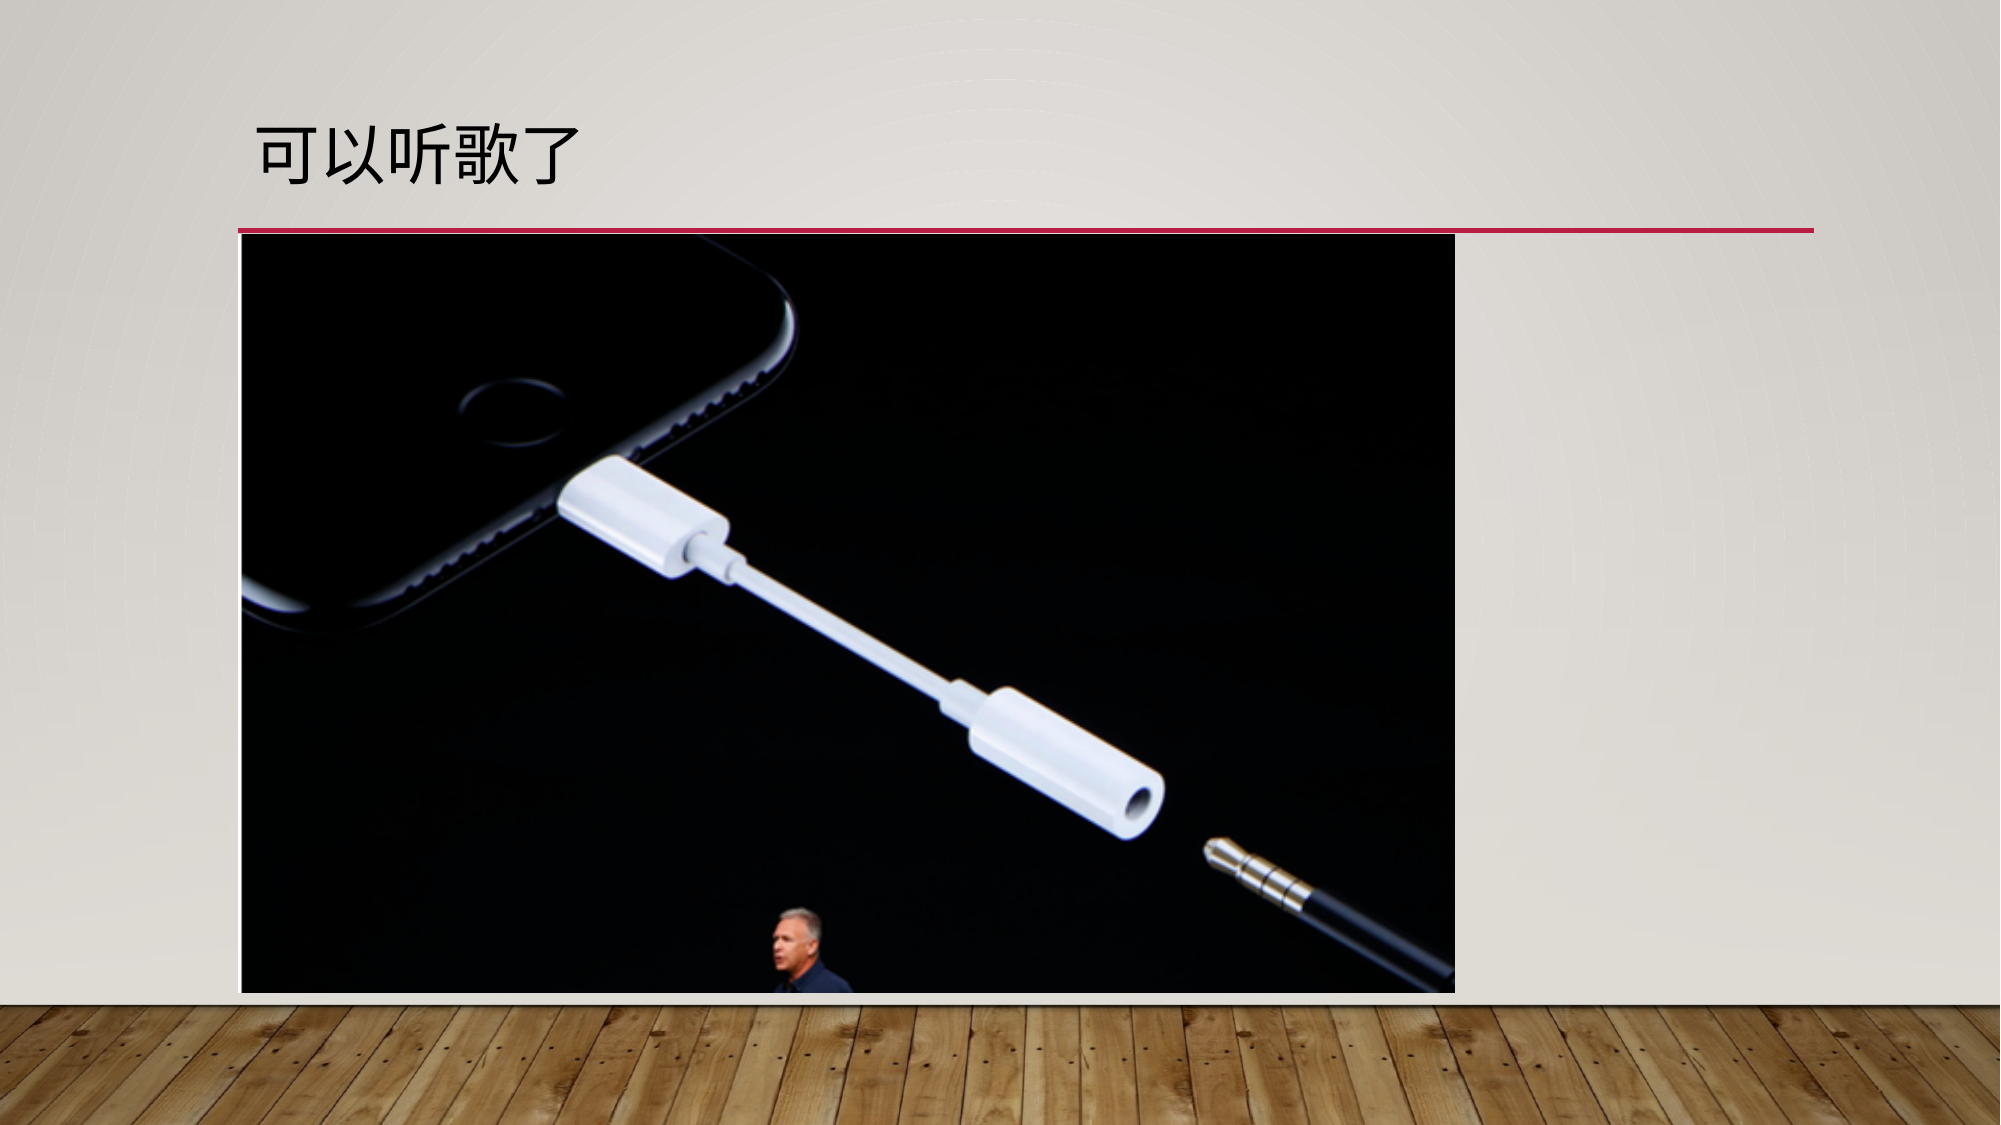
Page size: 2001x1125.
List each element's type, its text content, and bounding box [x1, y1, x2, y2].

picture [237, 233, 1455, 993]
title 可以听歌了 [238, 114, 1814, 231]
picture [0, 1005, 2000, 1125]
